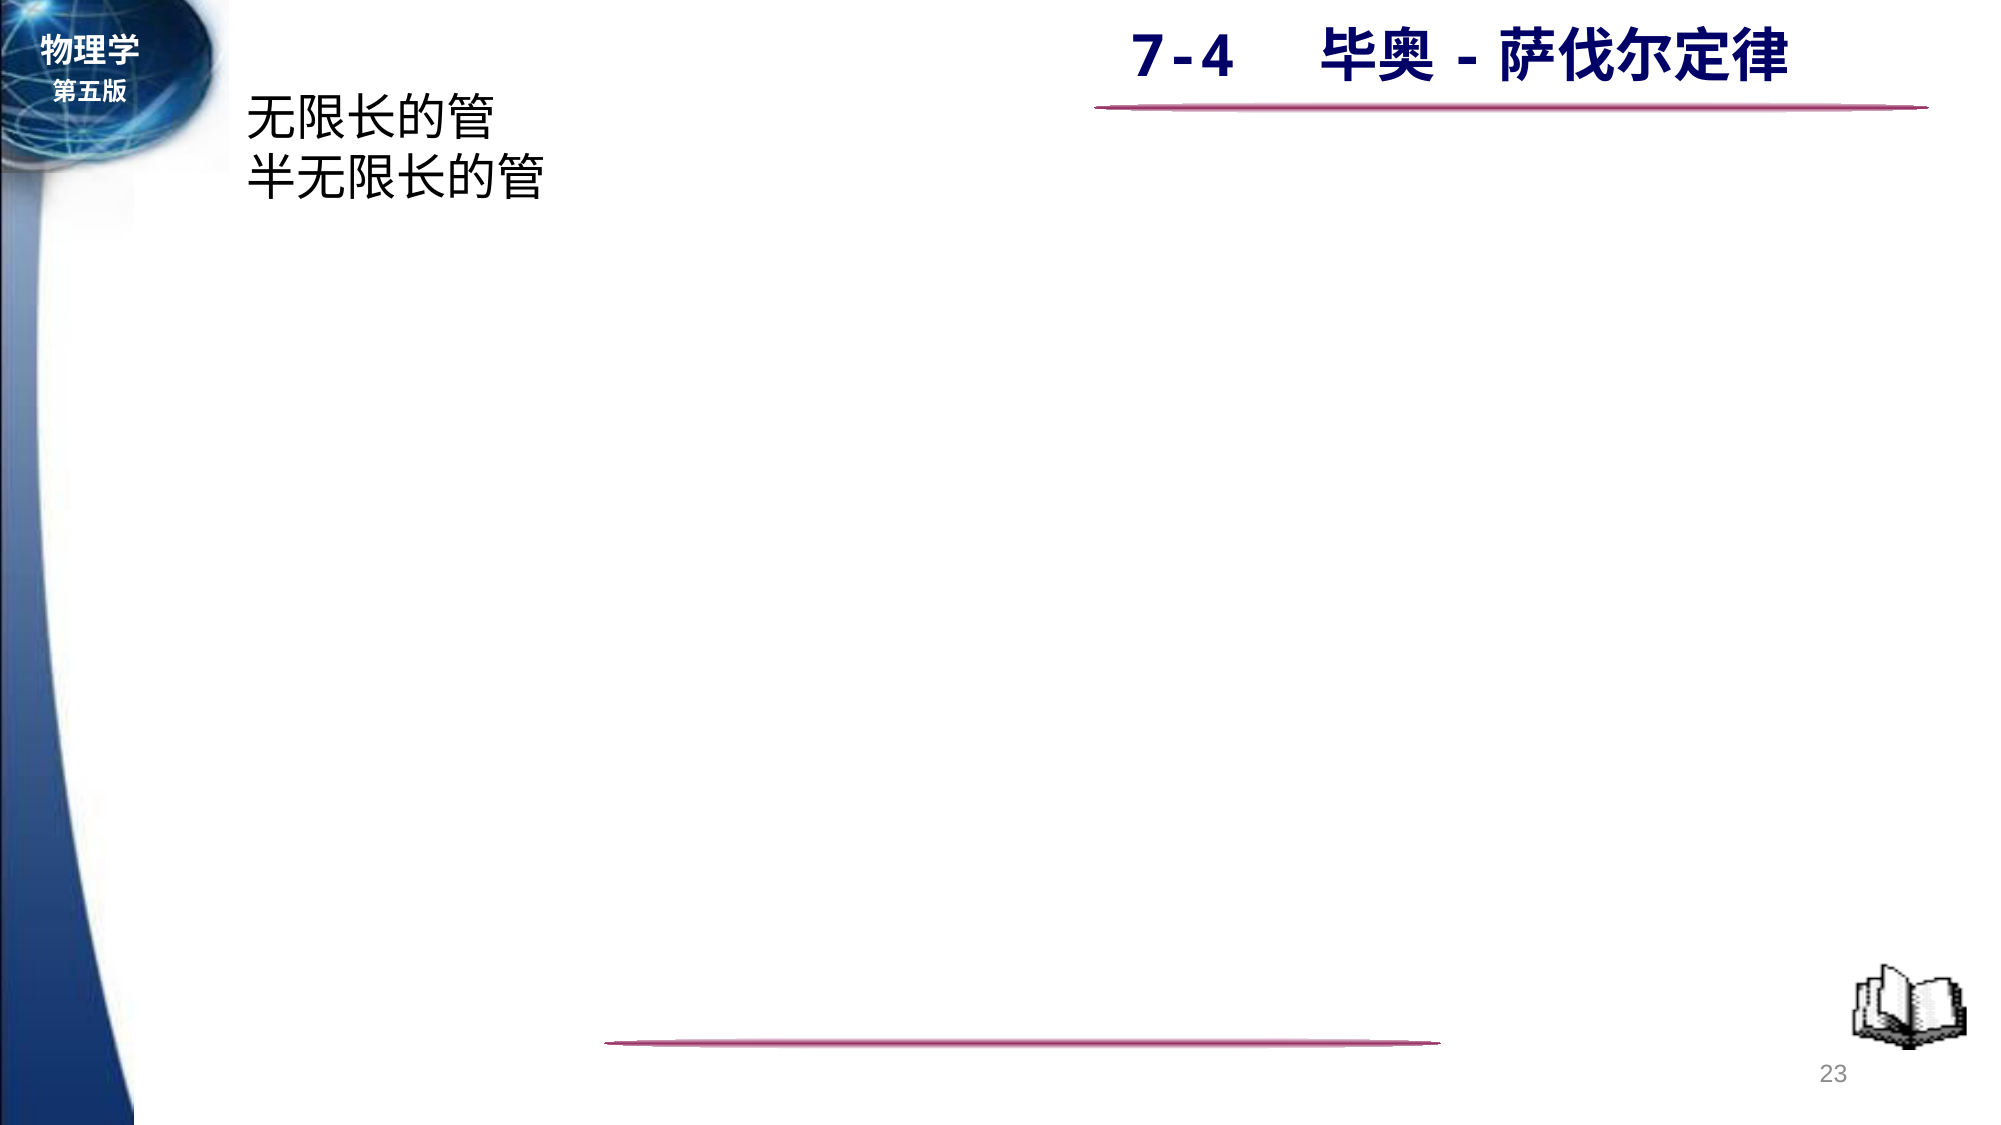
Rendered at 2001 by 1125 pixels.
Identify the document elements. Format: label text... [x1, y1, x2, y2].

text_box 无限长的管 半无限长的管 [232, 78, 1071, 213]
picture [1850, 962, 1967, 1050]
slide_number 23 [1412, 1042, 1863, 1103]
picture [0, 0, 229, 1125]
